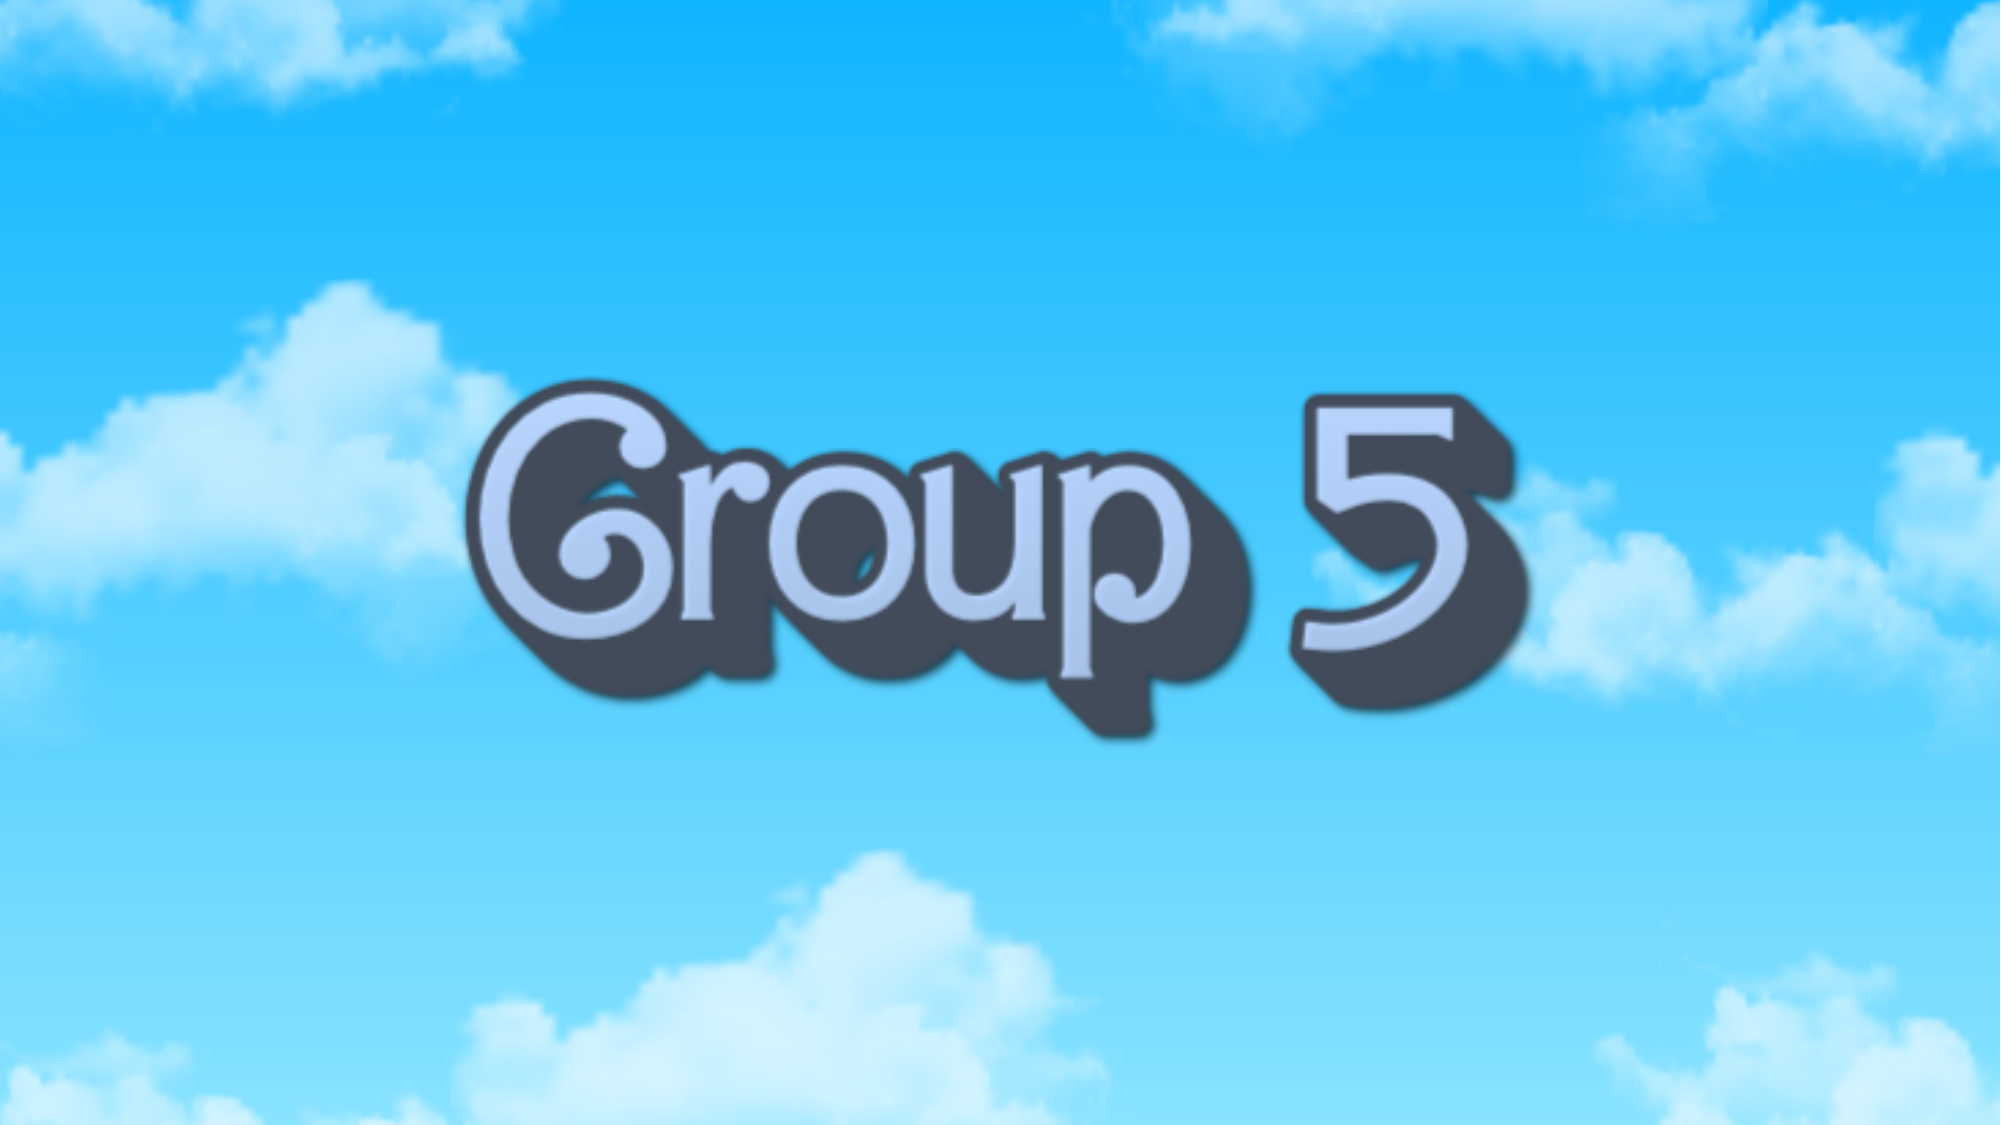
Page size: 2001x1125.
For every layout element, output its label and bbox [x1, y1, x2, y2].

text_box [0, 0, 2000, 1125]
picture [407, 322, 1593, 803]
